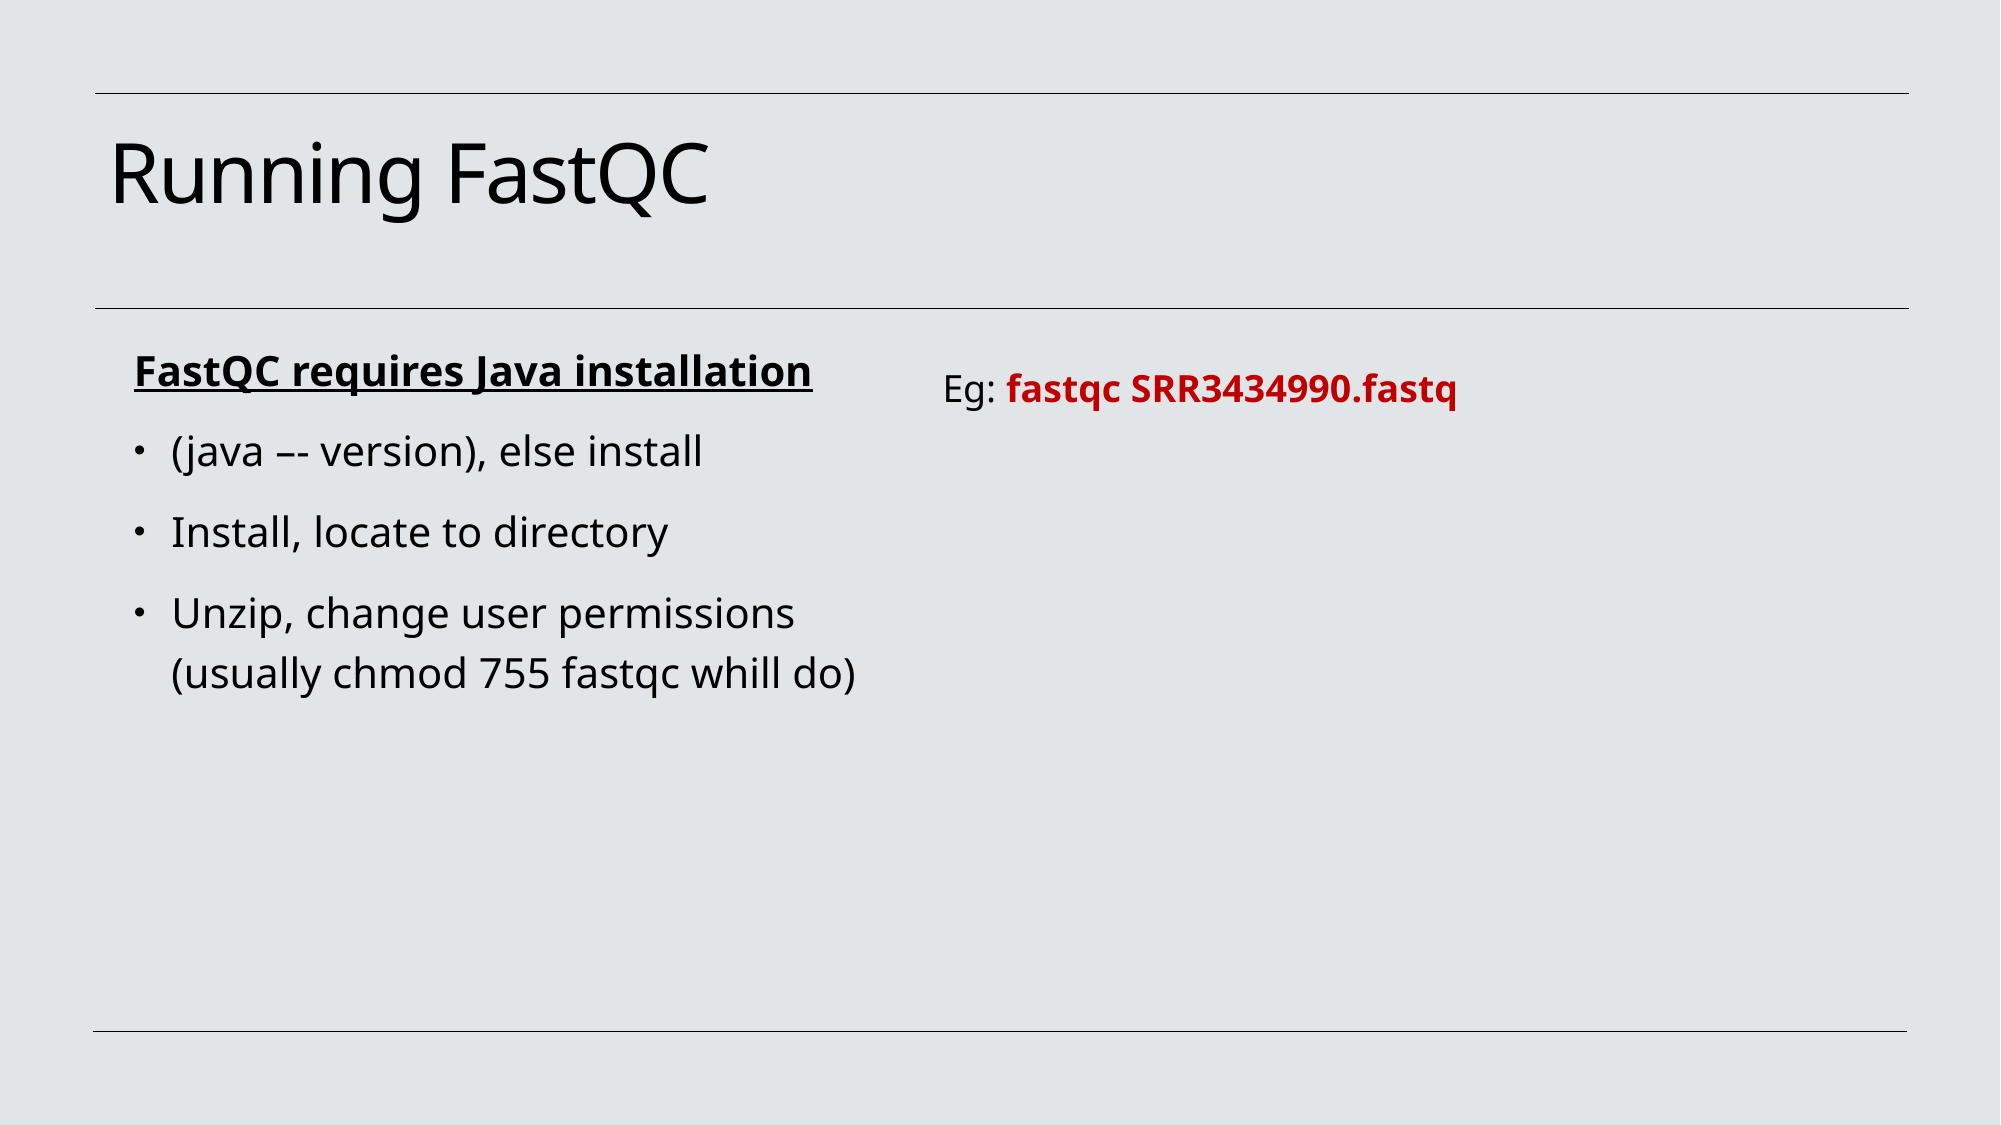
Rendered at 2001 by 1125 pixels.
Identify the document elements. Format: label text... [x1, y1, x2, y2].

text_box Eg: fastqc SRR3434990.fastq [927, 357, 1937, 417]
list FastQC requires Java installation (java –- version), else install Install, locate to directory Unzip, change user permissions (usually chmod 755 fastqc whill do) [118, 326, 903, 1000]
title Running FastQC [93, 87, 1907, 266]
